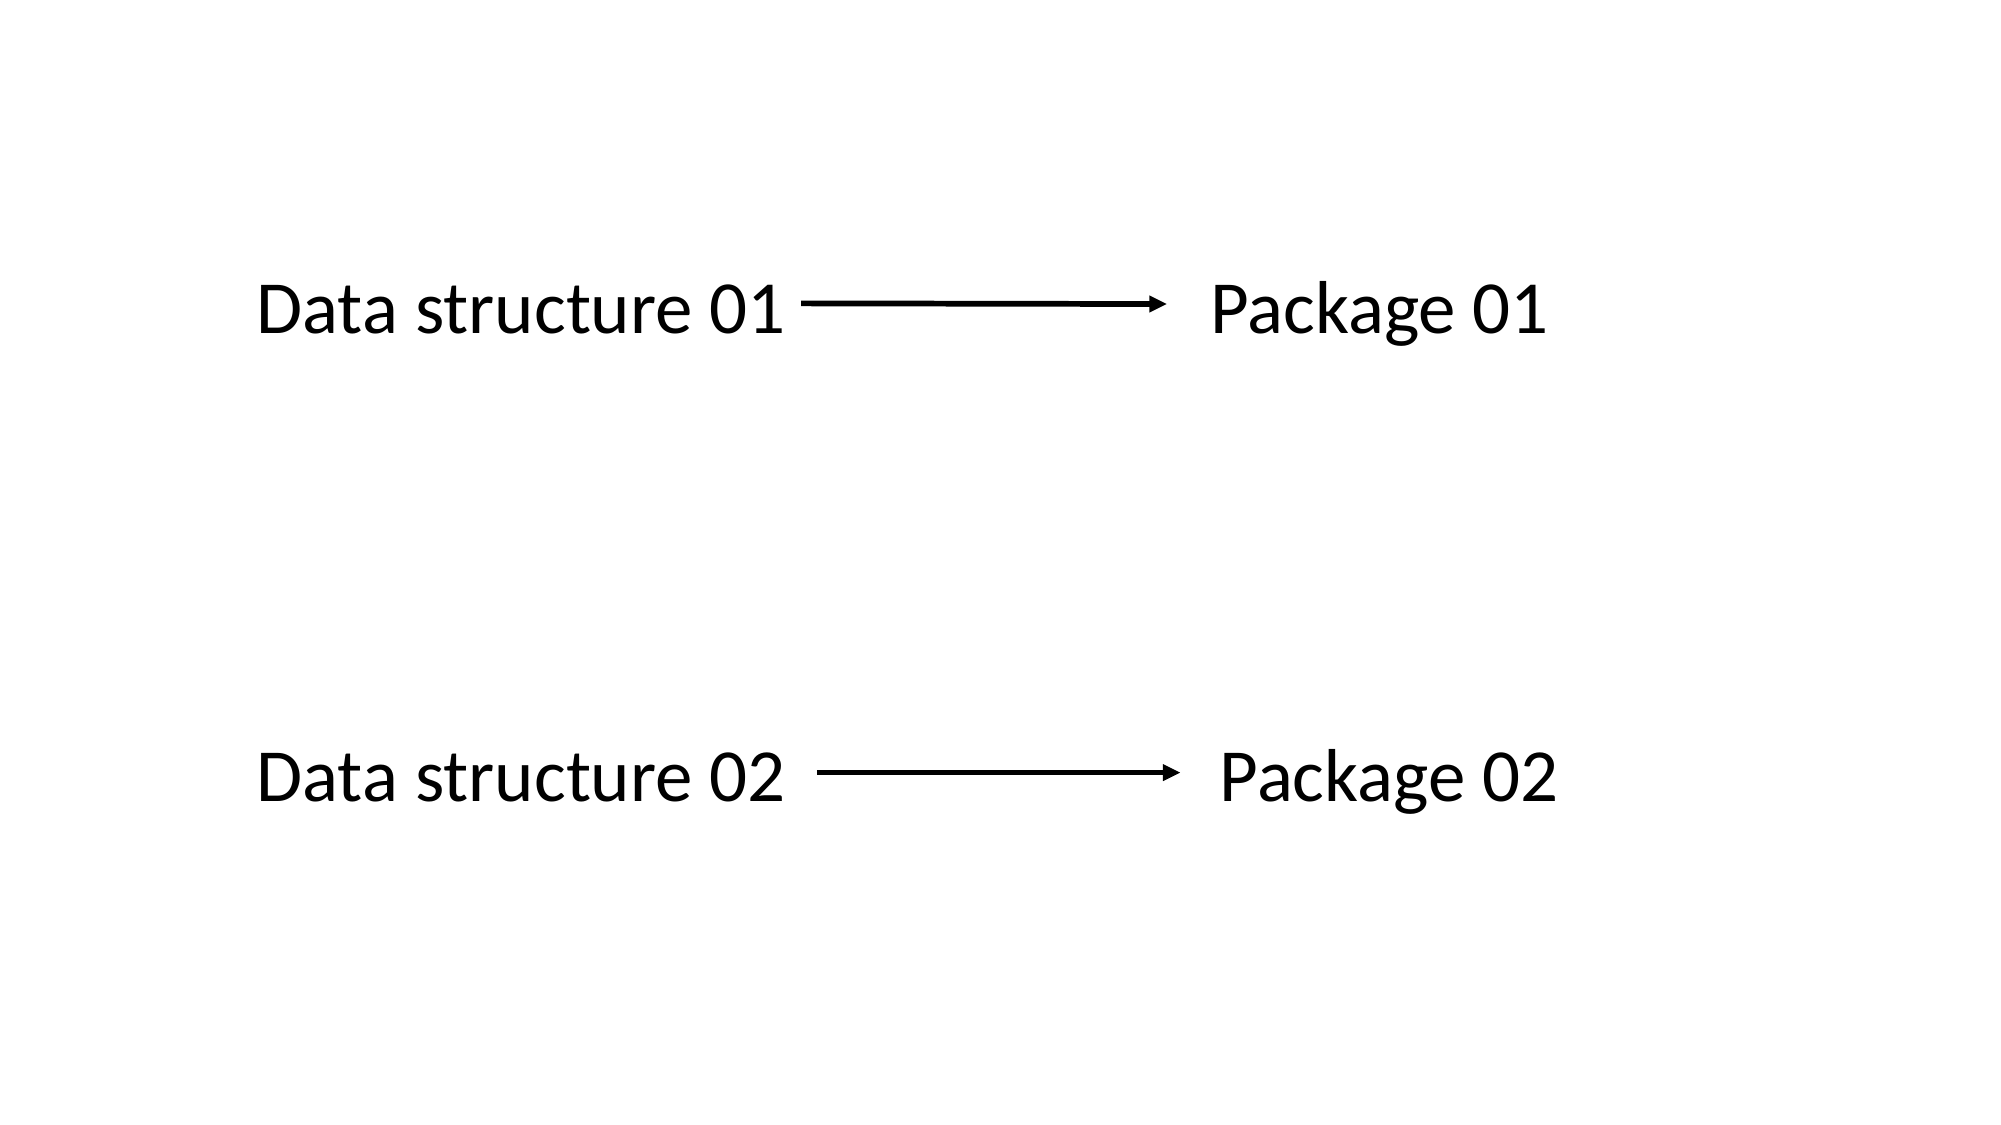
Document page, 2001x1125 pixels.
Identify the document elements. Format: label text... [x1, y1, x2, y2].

text_box Data structure 01 [241, 250, 802, 356]
text_box Data structure 02 [241, 719, 802, 825]
text_box Package 01 [1195, 250, 1564, 356]
text_box Package 02 [1204, 719, 1574, 825]
